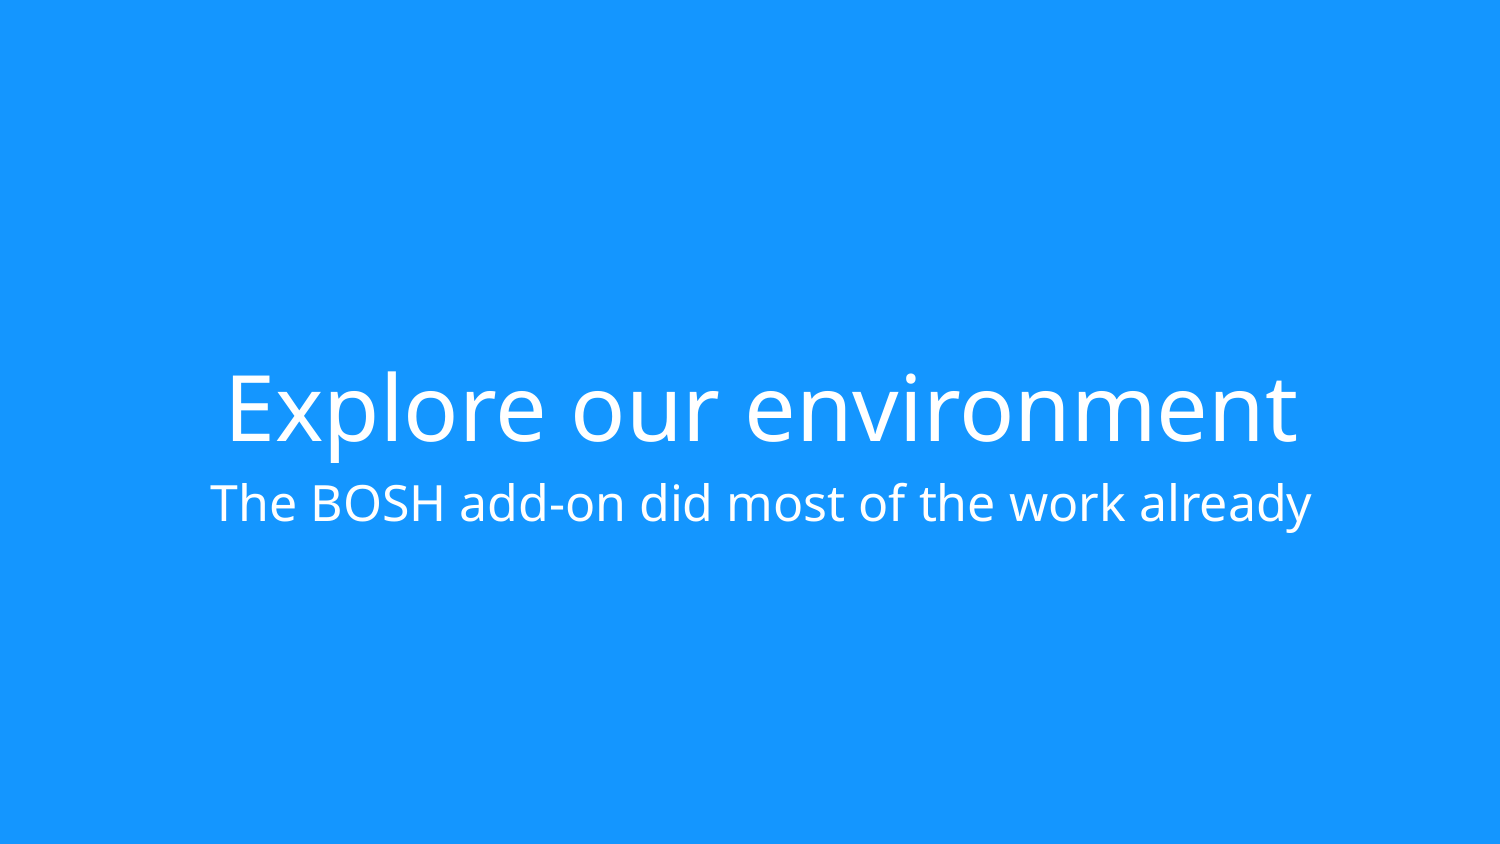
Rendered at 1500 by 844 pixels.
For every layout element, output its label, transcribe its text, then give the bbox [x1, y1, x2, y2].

title Explore our environment The BOSH add-on did most of the work already [112, 327, 1412, 460]
